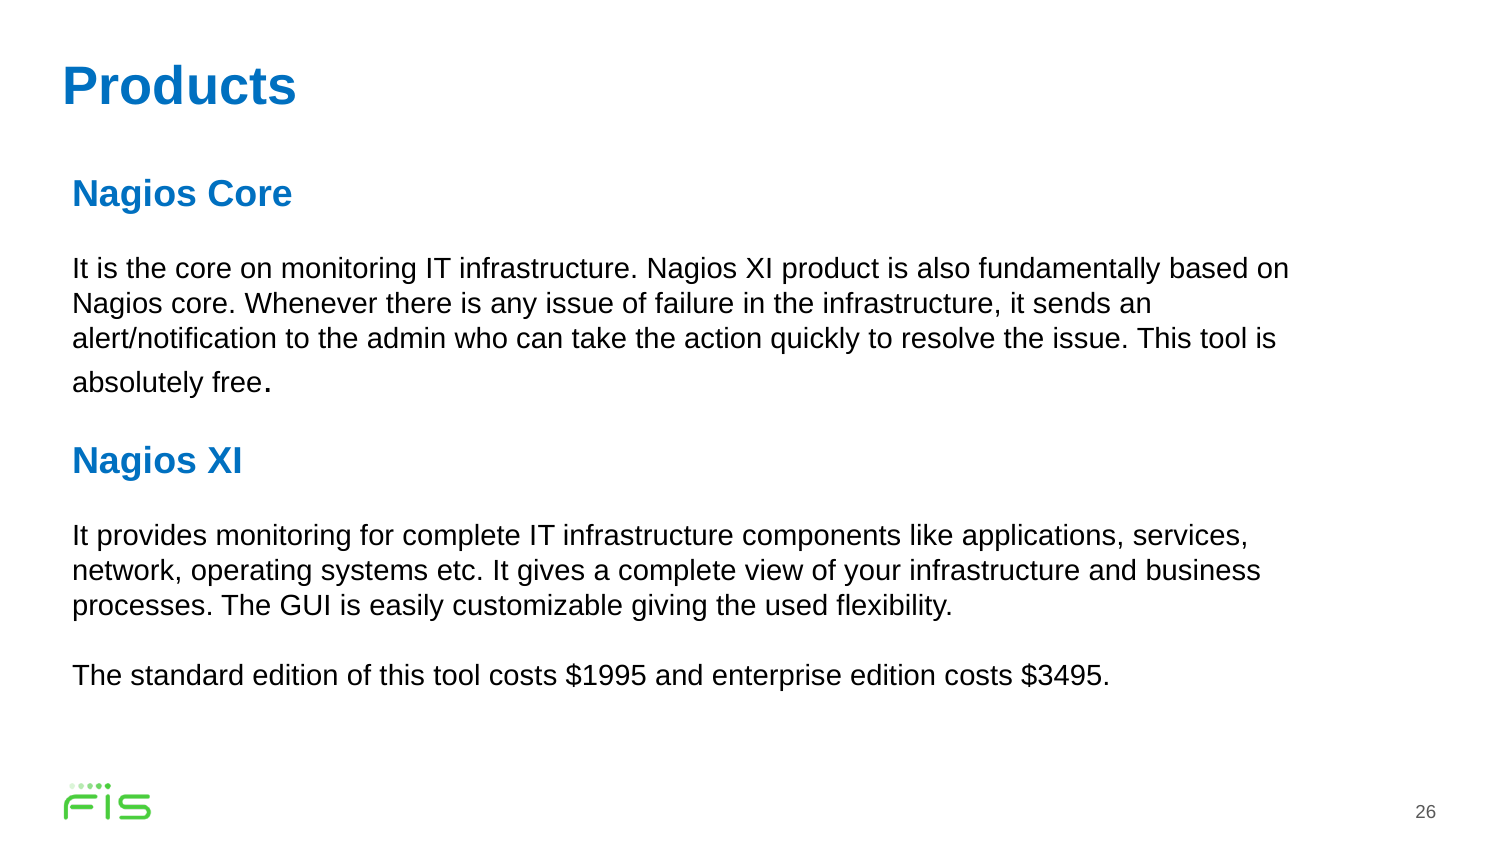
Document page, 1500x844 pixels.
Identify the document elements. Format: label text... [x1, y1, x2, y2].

title Products [62, 62, 1435, 192]
picture [58, 780, 154, 823]
slide_number 26 [1359, 799, 1437, 822]
list [66, 140, 1437, 696]
text_box Nagios Core It is the core on monitoring IT infrastructure. Nagios XI product is also fundamentally based on Nagios core. Whenever there is any issue of failure in the infrastructure, it sends an alert/notification to the admin who can take the action quickly to resolve the issue. This tool is absolutely free. Nagios XI It provides monitoring for complete IT infrastructure components like applications, services, network, operating systems etc. It gives a complete view of your infrastructure and business processes. The GUI is easily customizable giving the used flexibility. The standard edition of this tool costs $1995 and enterprise edition costs $3495. [66, 171, 1360, 783]
